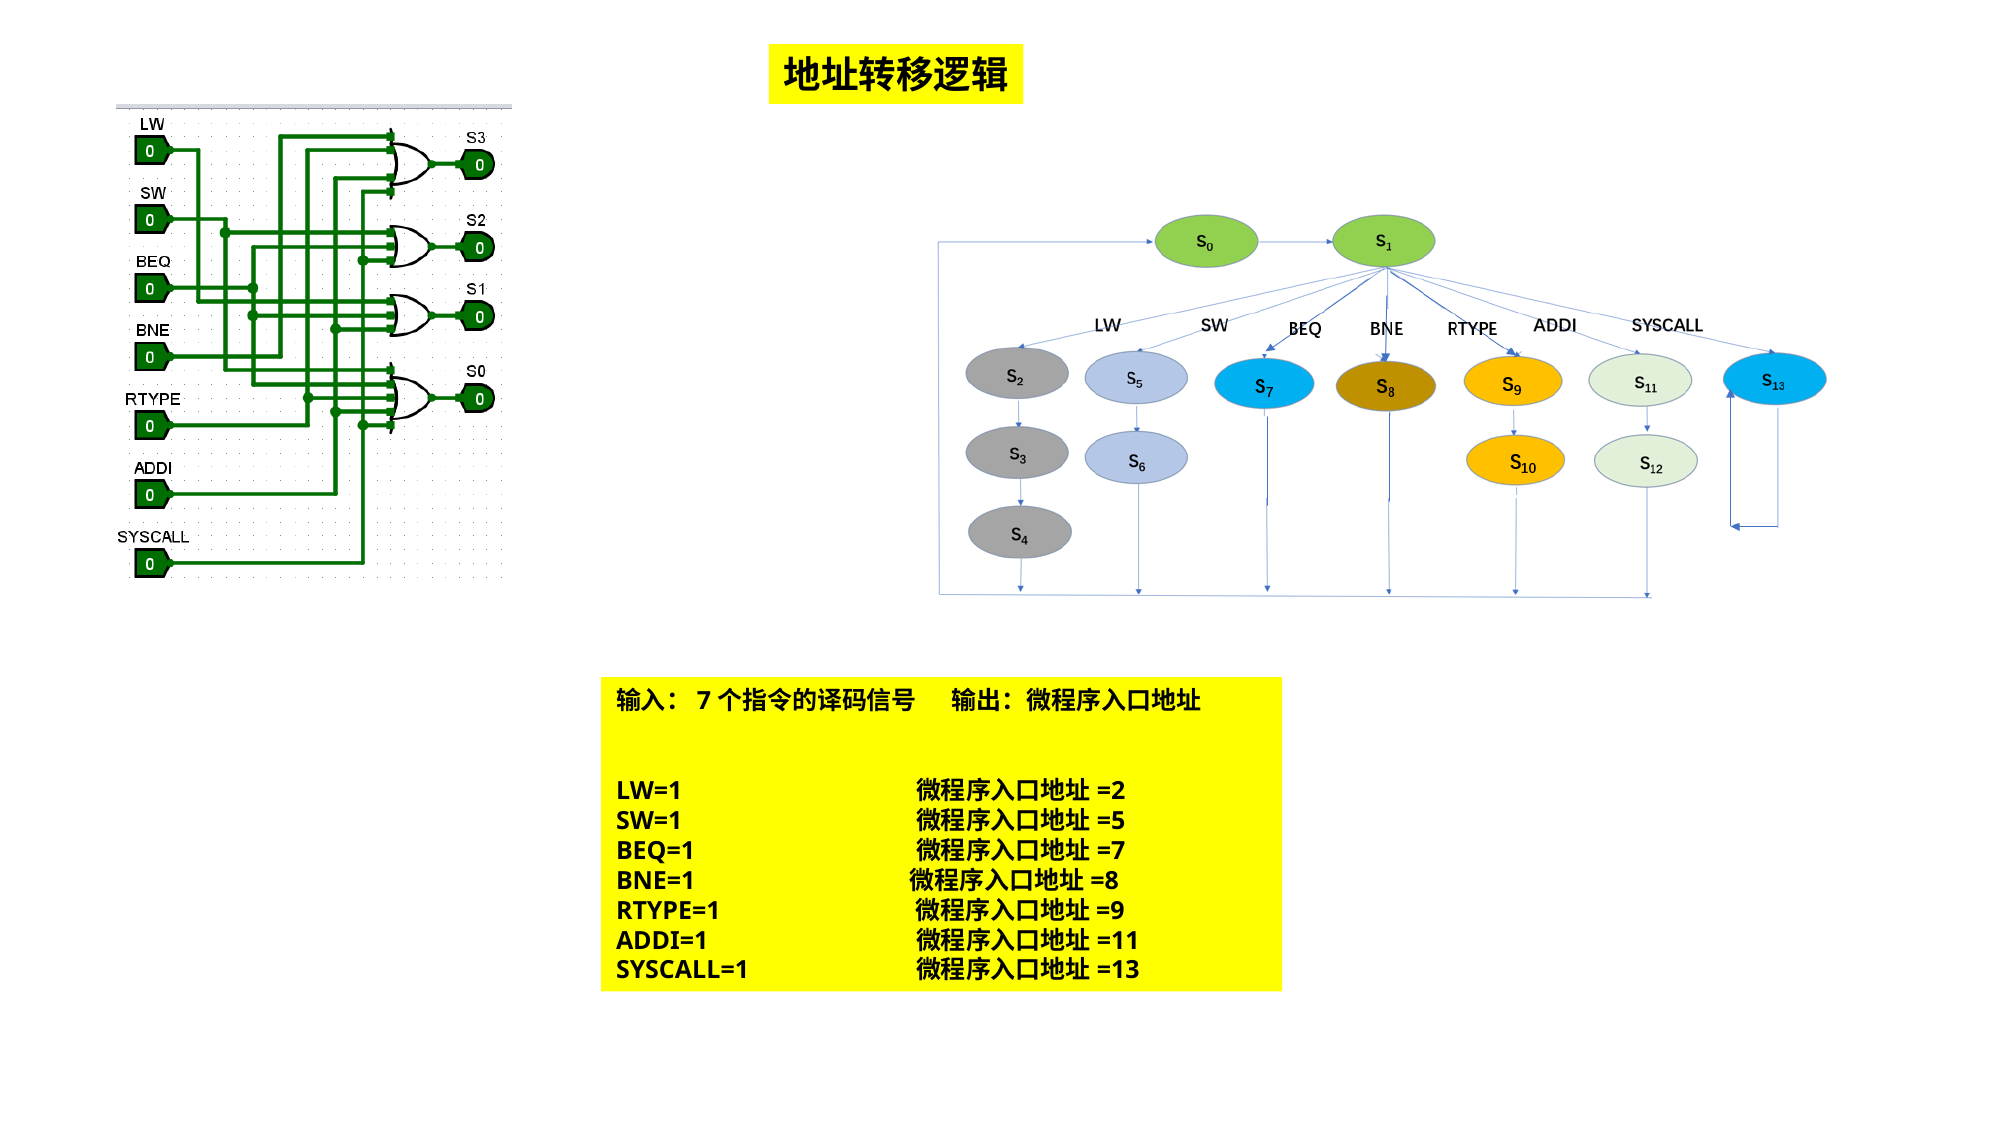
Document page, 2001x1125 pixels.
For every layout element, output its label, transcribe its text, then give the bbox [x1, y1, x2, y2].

picture [899, 174, 1849, 629]
picture [115, 104, 512, 590]
text_box 输入：7个指令的译码信号 输出：微程序入口地址 LW=1 微程序入口地址=2 SW=1 微程序入口地址=5 BEQ=1 微程序入口地址=7 BNE=1 微程序入口地址=8 RTYPE=1 微程序入口地址=9 ADDI=1 微程序入口地址=11 SYSCALL=1 微程序入口地址=13 [601, 677, 1283, 992]
text_box 地址转移逻辑 [768, 44, 1024, 104]
